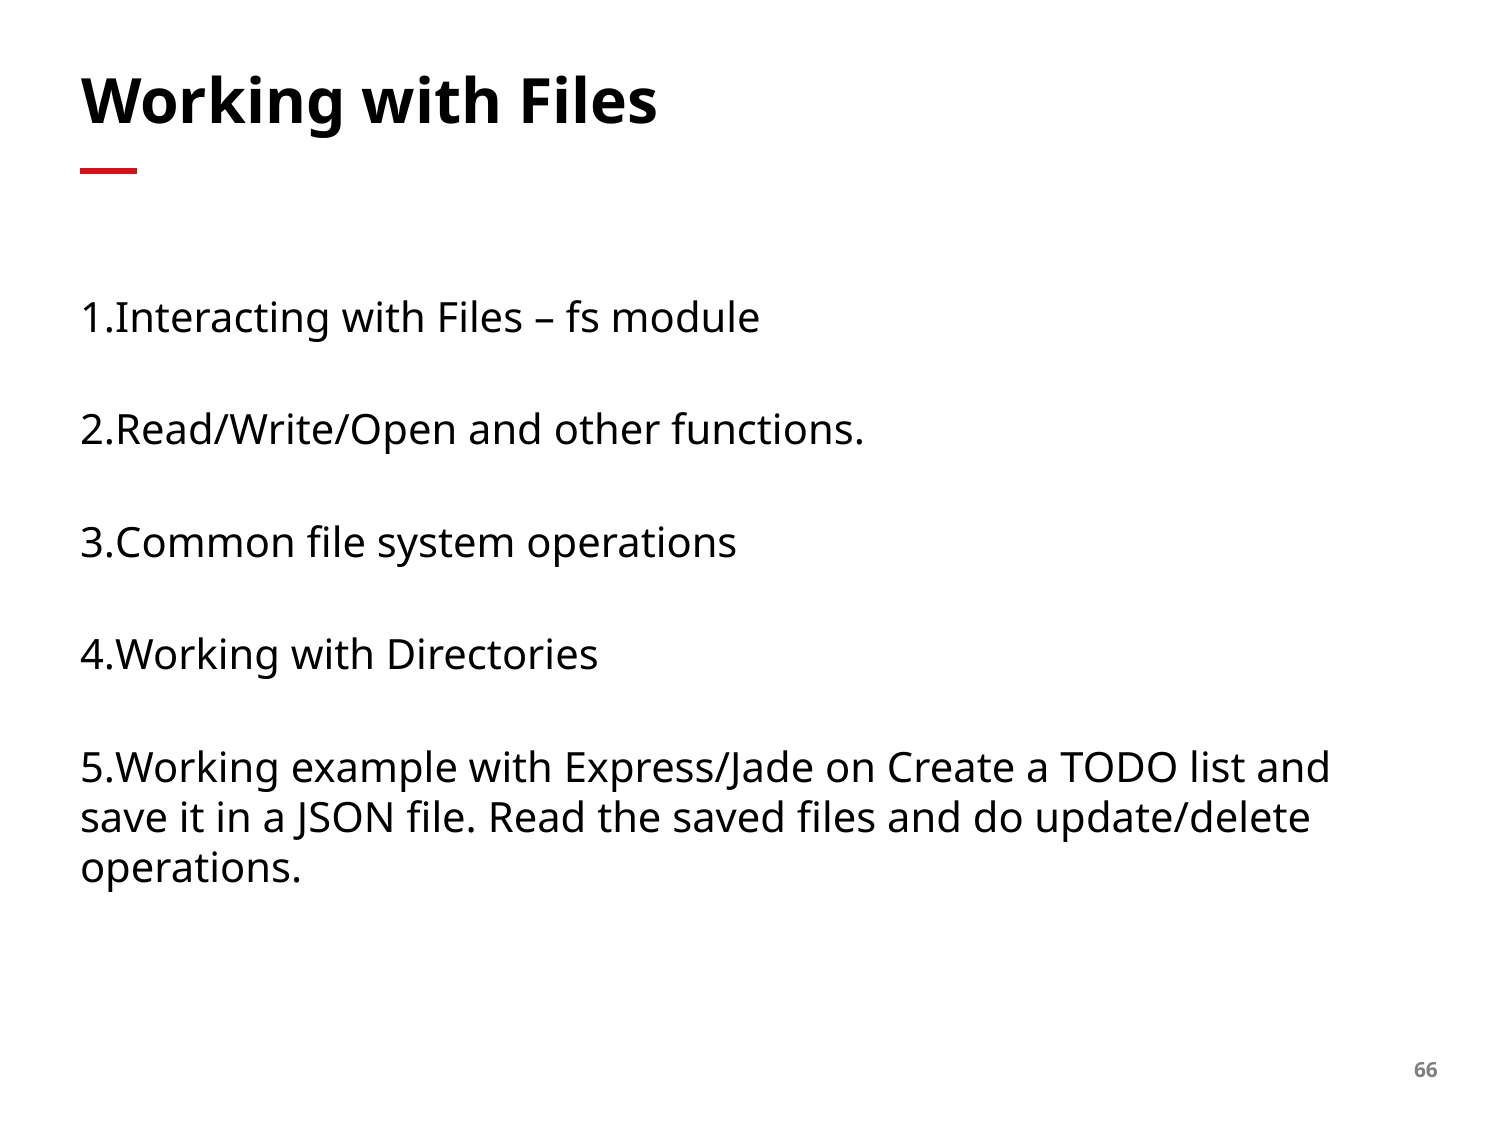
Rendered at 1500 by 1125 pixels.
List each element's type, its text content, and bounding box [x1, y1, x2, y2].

list Interacting with Files – fs module Read/Write/Open and other functions. Common file system operations Working with Directories Working example with Express/Jade on Create a TODO list and save it in a JSON file. Read the saved files and do update/delete operations. [79, 234, 1420, 1022]
title Working with Files [81, 68, 1421, 138]
